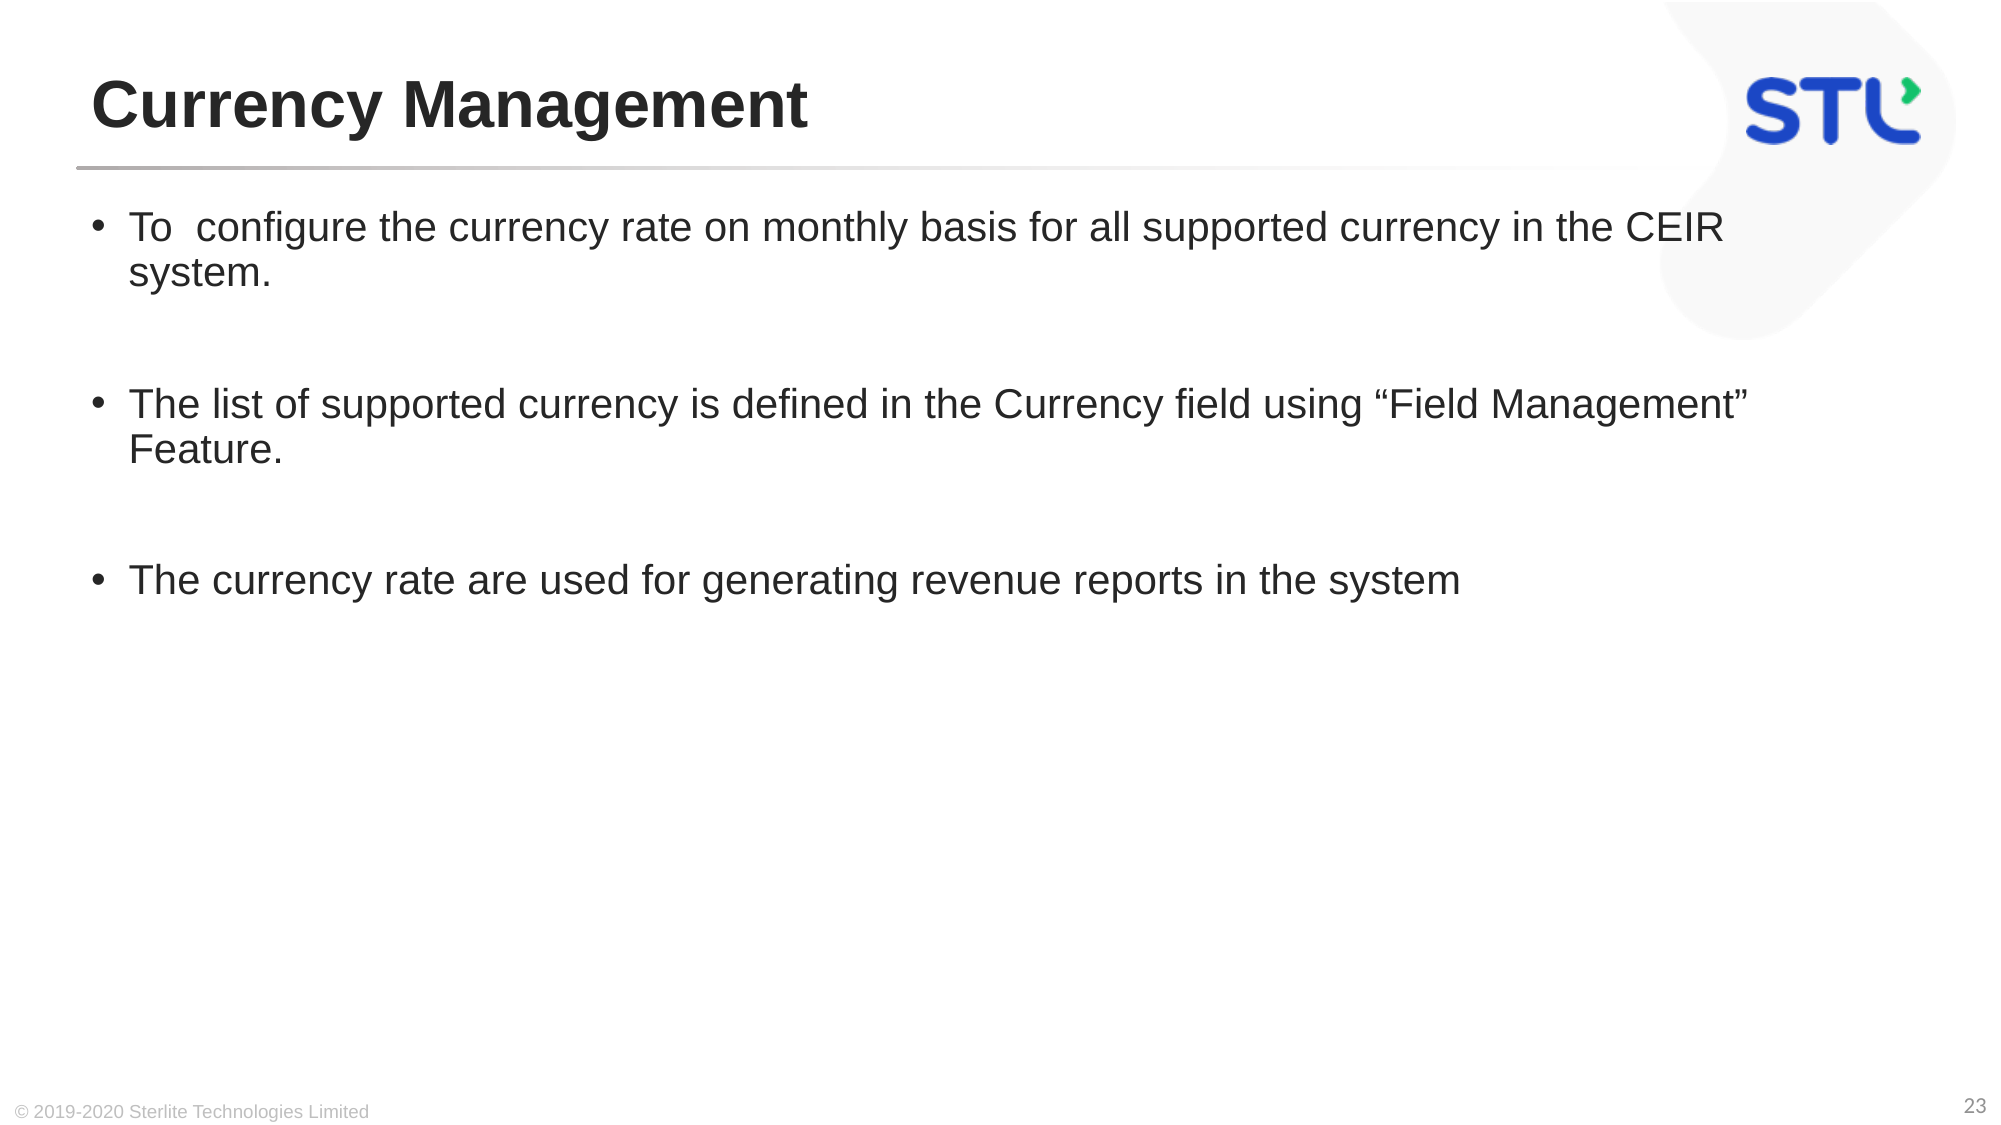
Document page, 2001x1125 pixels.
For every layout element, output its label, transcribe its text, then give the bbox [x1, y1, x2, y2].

title Currency Management [76, 35, 1564, 167]
footer © 2019-2020 Sterlite Technologies Limited [0, 1083, 455, 1125]
list To configure the currency rate on monthly basis for all supported currency in the CEIR system. The list of supported currency is defined in the Currency field using “Field Management” Feature. The currency rate are used for generating revenue reports in the system [76, 198, 1829, 898]
slide_number 23 [1955, 1083, 1997, 1122]
picture [1746, 77, 1921, 145]
